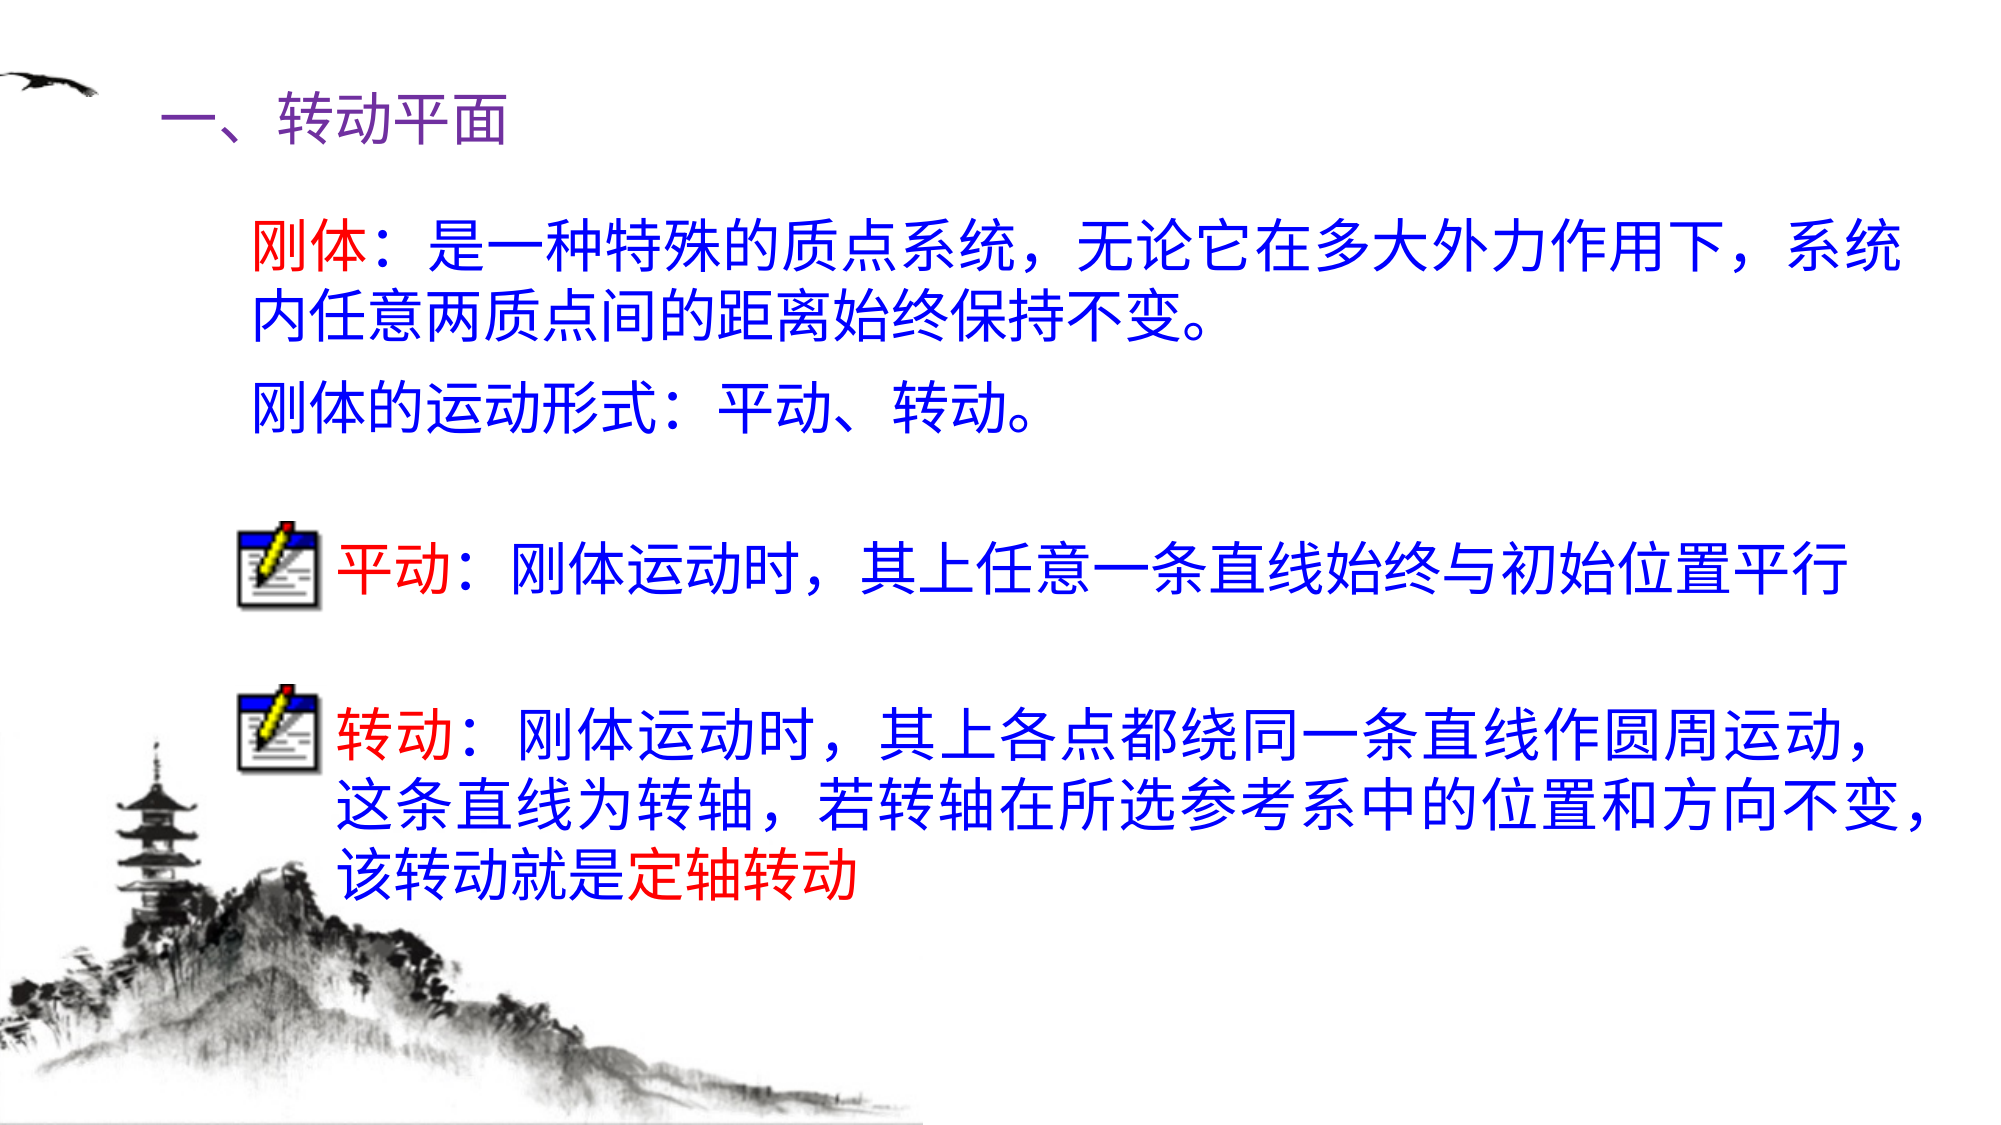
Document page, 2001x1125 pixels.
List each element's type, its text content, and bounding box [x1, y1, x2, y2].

text_box 刚体：是一种特殊的质点系统，无论它在多大外力作用下，系统内任意两质点间的距离始终保持不变。 [235, 201, 1919, 357]
text_box 转动：刚体运动时，其上各点都绕同一条直线作圆周运动，这条直线为转轴，若转轴在所选参考系中的位置和方向不变，该转动就是定轴转动 [320, 691, 1919, 916]
text_box 平动：刚体运动时，其上任意一条直线始终与初始位置平行 [327, 524, 1919, 610]
text_box 刚体的运动形式：平动、转动。 [235, 364, 1142, 450]
picture [0, 3, 99, 97]
text_box 一、转动平面 [145, 74, 785, 160]
picture [235, 521, 327, 616]
picture [0, 684, 923, 1125]
